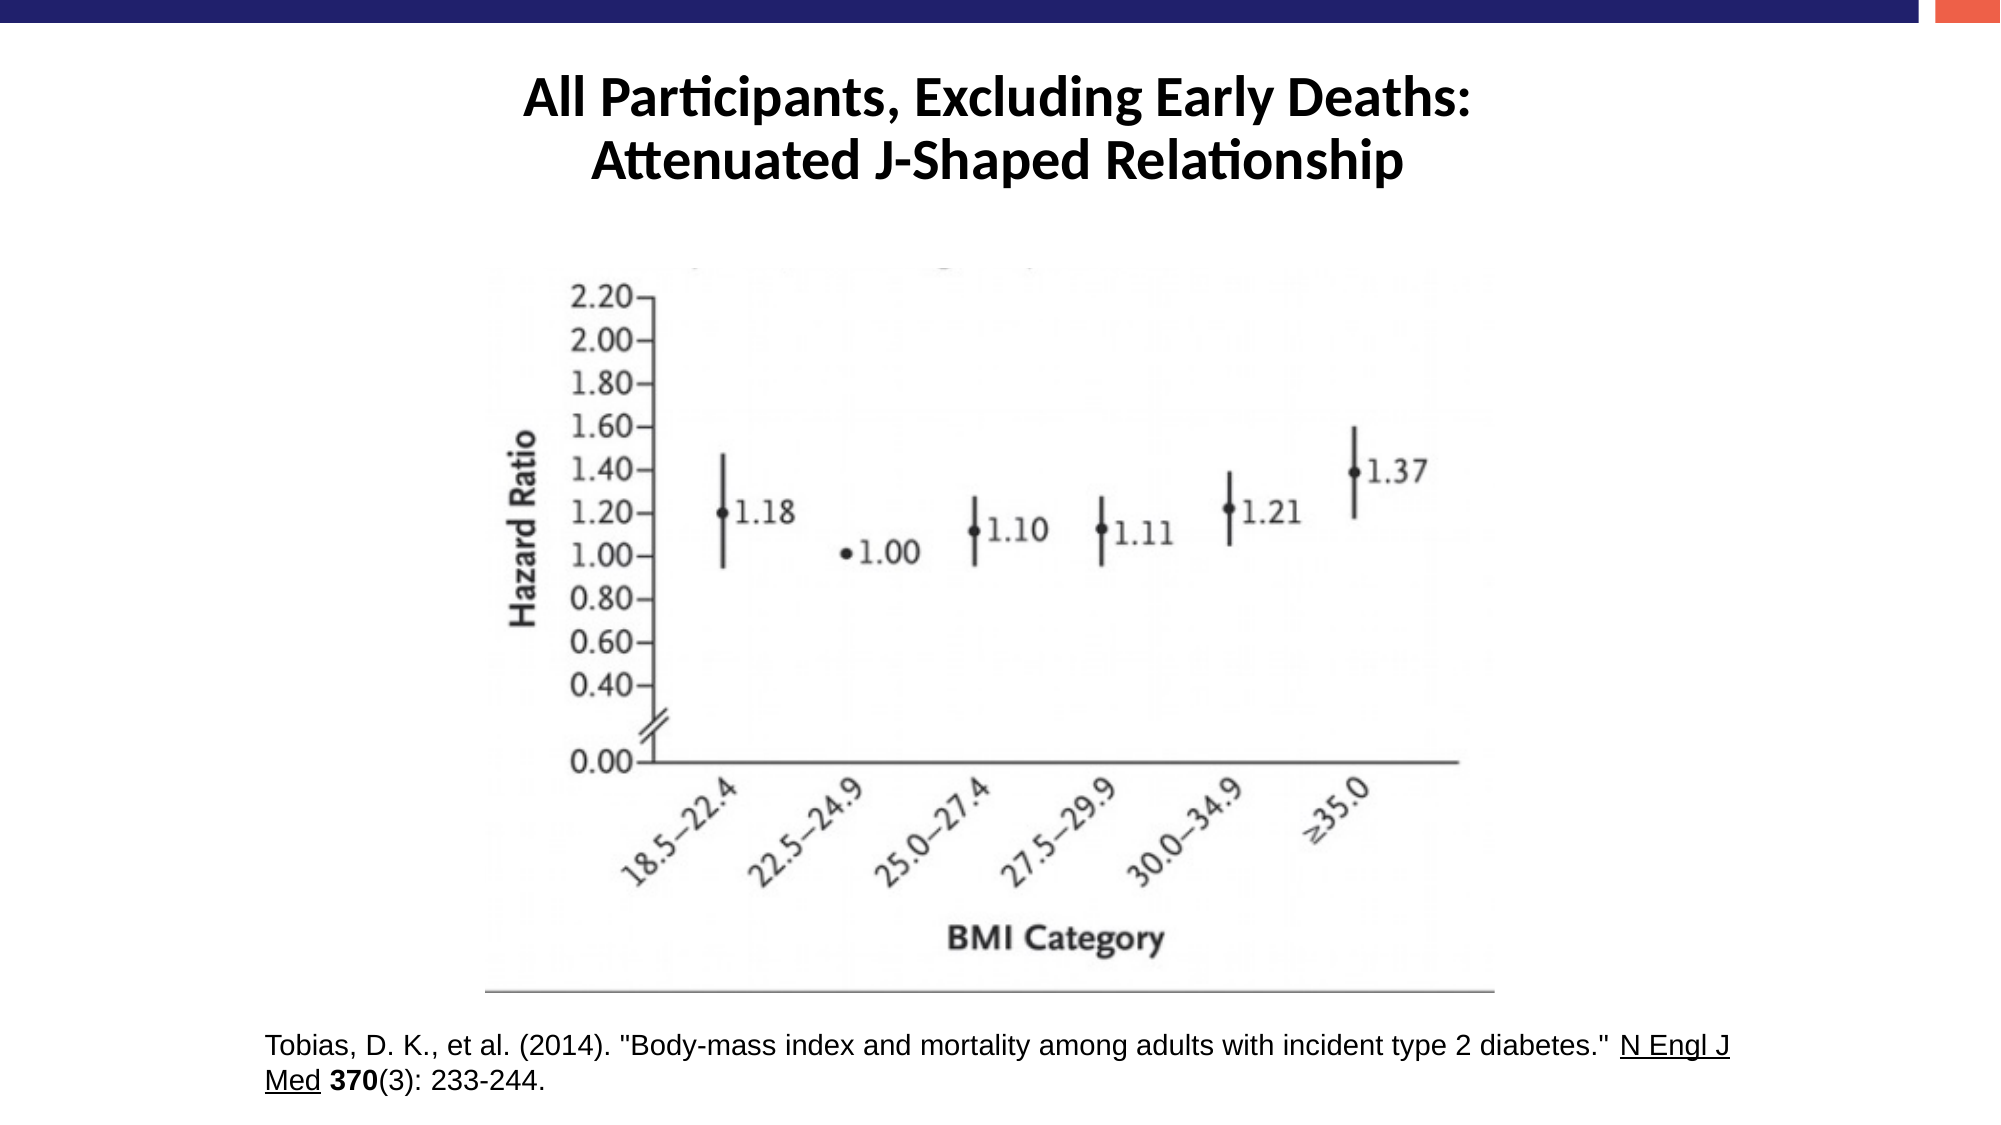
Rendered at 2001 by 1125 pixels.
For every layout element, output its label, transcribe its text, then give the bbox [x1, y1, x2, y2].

title All Participants, Excluding Early Deaths: Attenuated J-Shaped Relationship [215, 53, 1781, 205]
text_box Tobias, D. K., et al. (2014). "Body-mass index and mortality among adults with incident type 2 diabetes." N Engl J Med 370(3): 233-244. [249, 1018, 1753, 1104]
picture [485, 268, 1495, 993]
